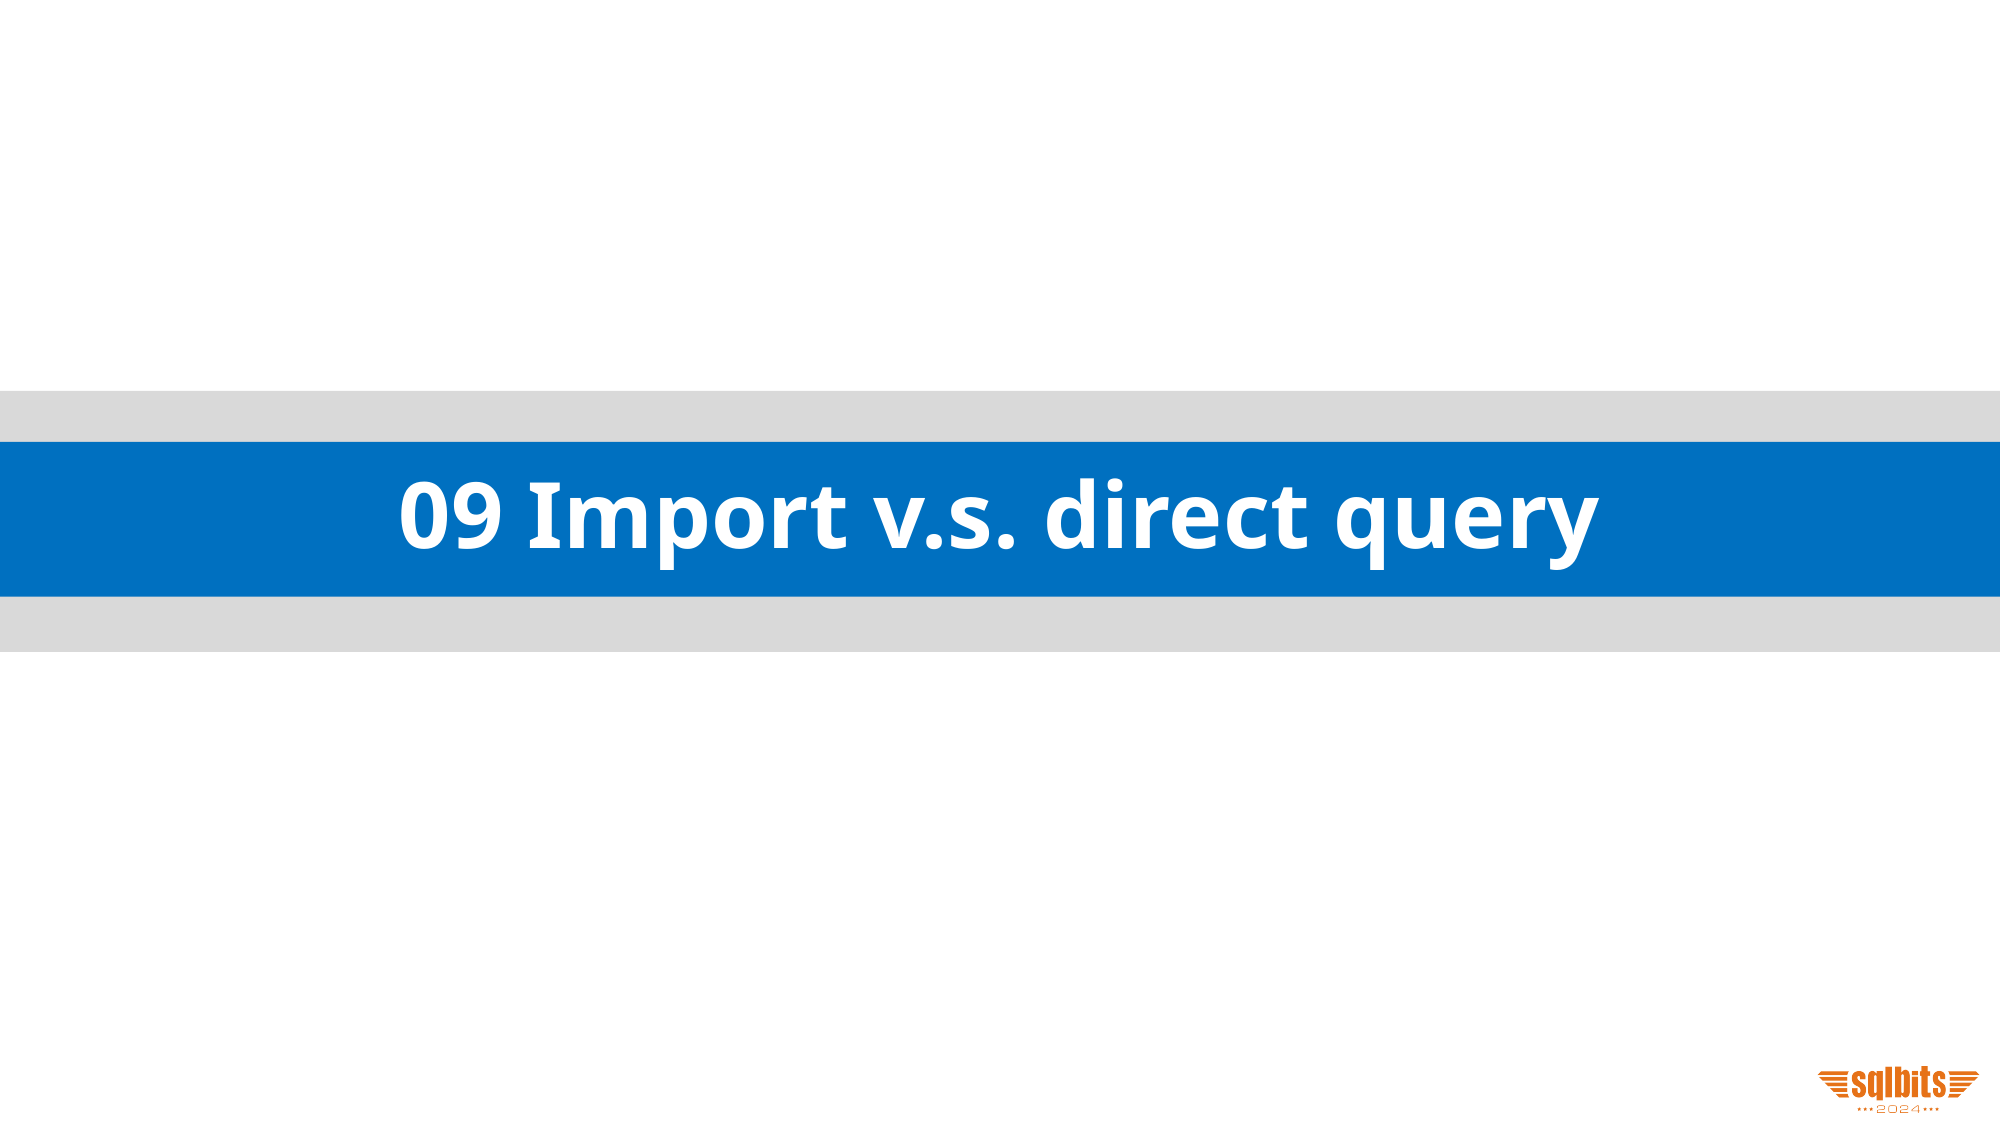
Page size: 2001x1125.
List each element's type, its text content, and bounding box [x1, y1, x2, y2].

picture [1817, 1066, 1980, 1113]
title 09 Import v.s. direct query [0, 441, 2000, 597]
